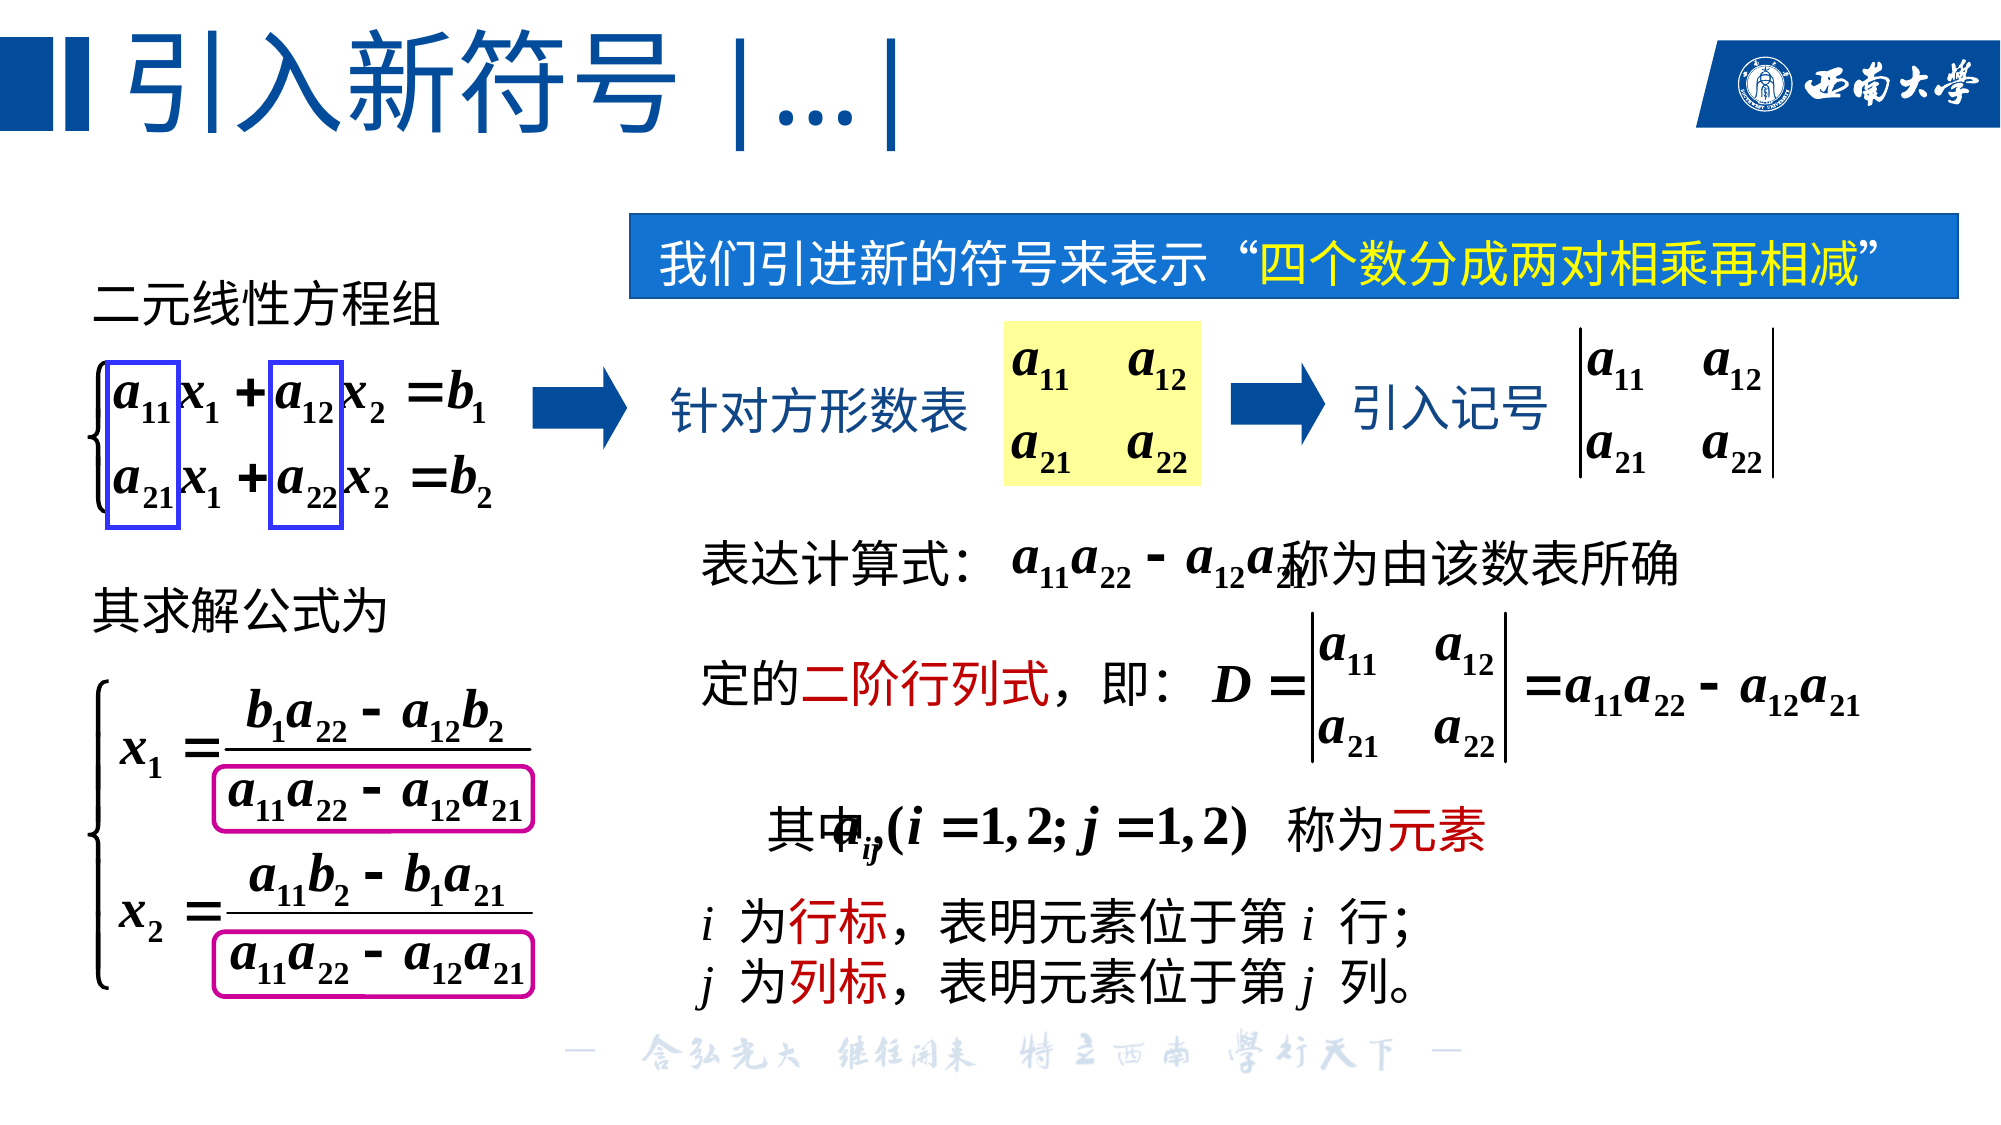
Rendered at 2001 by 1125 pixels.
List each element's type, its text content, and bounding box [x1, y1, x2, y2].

text_box 表达计算式： 称为由该数表所确 定的二阶行列式，即： [1317, 525, 1826, 601]
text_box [1569, 316, 1786, 491]
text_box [1004, 518, 1317, 601]
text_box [1201, 601, 1871, 776]
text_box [76, 670, 544, 1001]
text_box 引入记号 [1335, 369, 1467, 445]
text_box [1003, 321, 1201, 487]
text_box 二元线性方程组 [76, 264, 471, 340]
text_box i 为行标，表明元素位于第i 行； j 为列标，表明元素位于第j 列。 [685, 883, 1944, 1018]
text_box 其求解公式为 [76, 571, 498, 647]
text_box 表达计算式： 称为由该数表所确 定的二阶行列式，即： [685, 525, 1201, 720]
text_box [532, 366, 628, 450]
text_box 针对方形数表 [655, 372, 1003, 448]
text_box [76, 350, 507, 525]
text_box 其中， 称为元素 [751, 791, 825, 867]
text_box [825, 788, 1259, 877]
title 引入新符号|…| [108, 31, 1697, 145]
text_box 其中， 称为元素 [1259, 791, 1503, 867]
text_box [1230, 362, 1326, 446]
text_box 我们引进新的符号来表示“四个数分成两对相乘再相减” [629, 213, 1959, 299]
